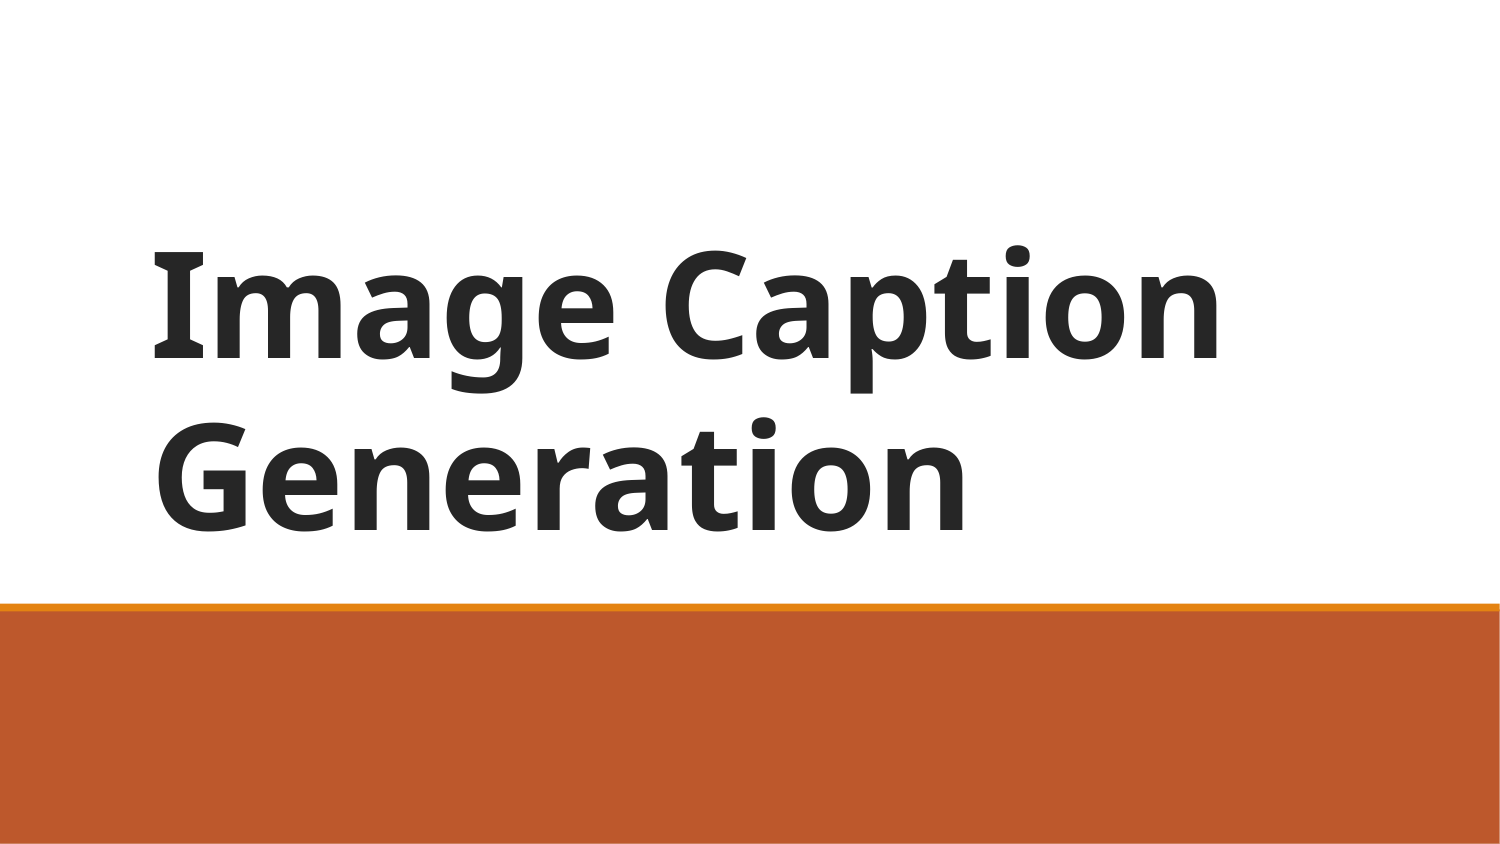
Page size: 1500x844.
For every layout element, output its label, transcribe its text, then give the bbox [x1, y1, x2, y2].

title Image Caption Generation [135, 93, 1373, 573]
text_box [0, 602, 1500, 613]
text_box [0, 613, 1500, 844]
text_box [0, 0, 1500, 602]
